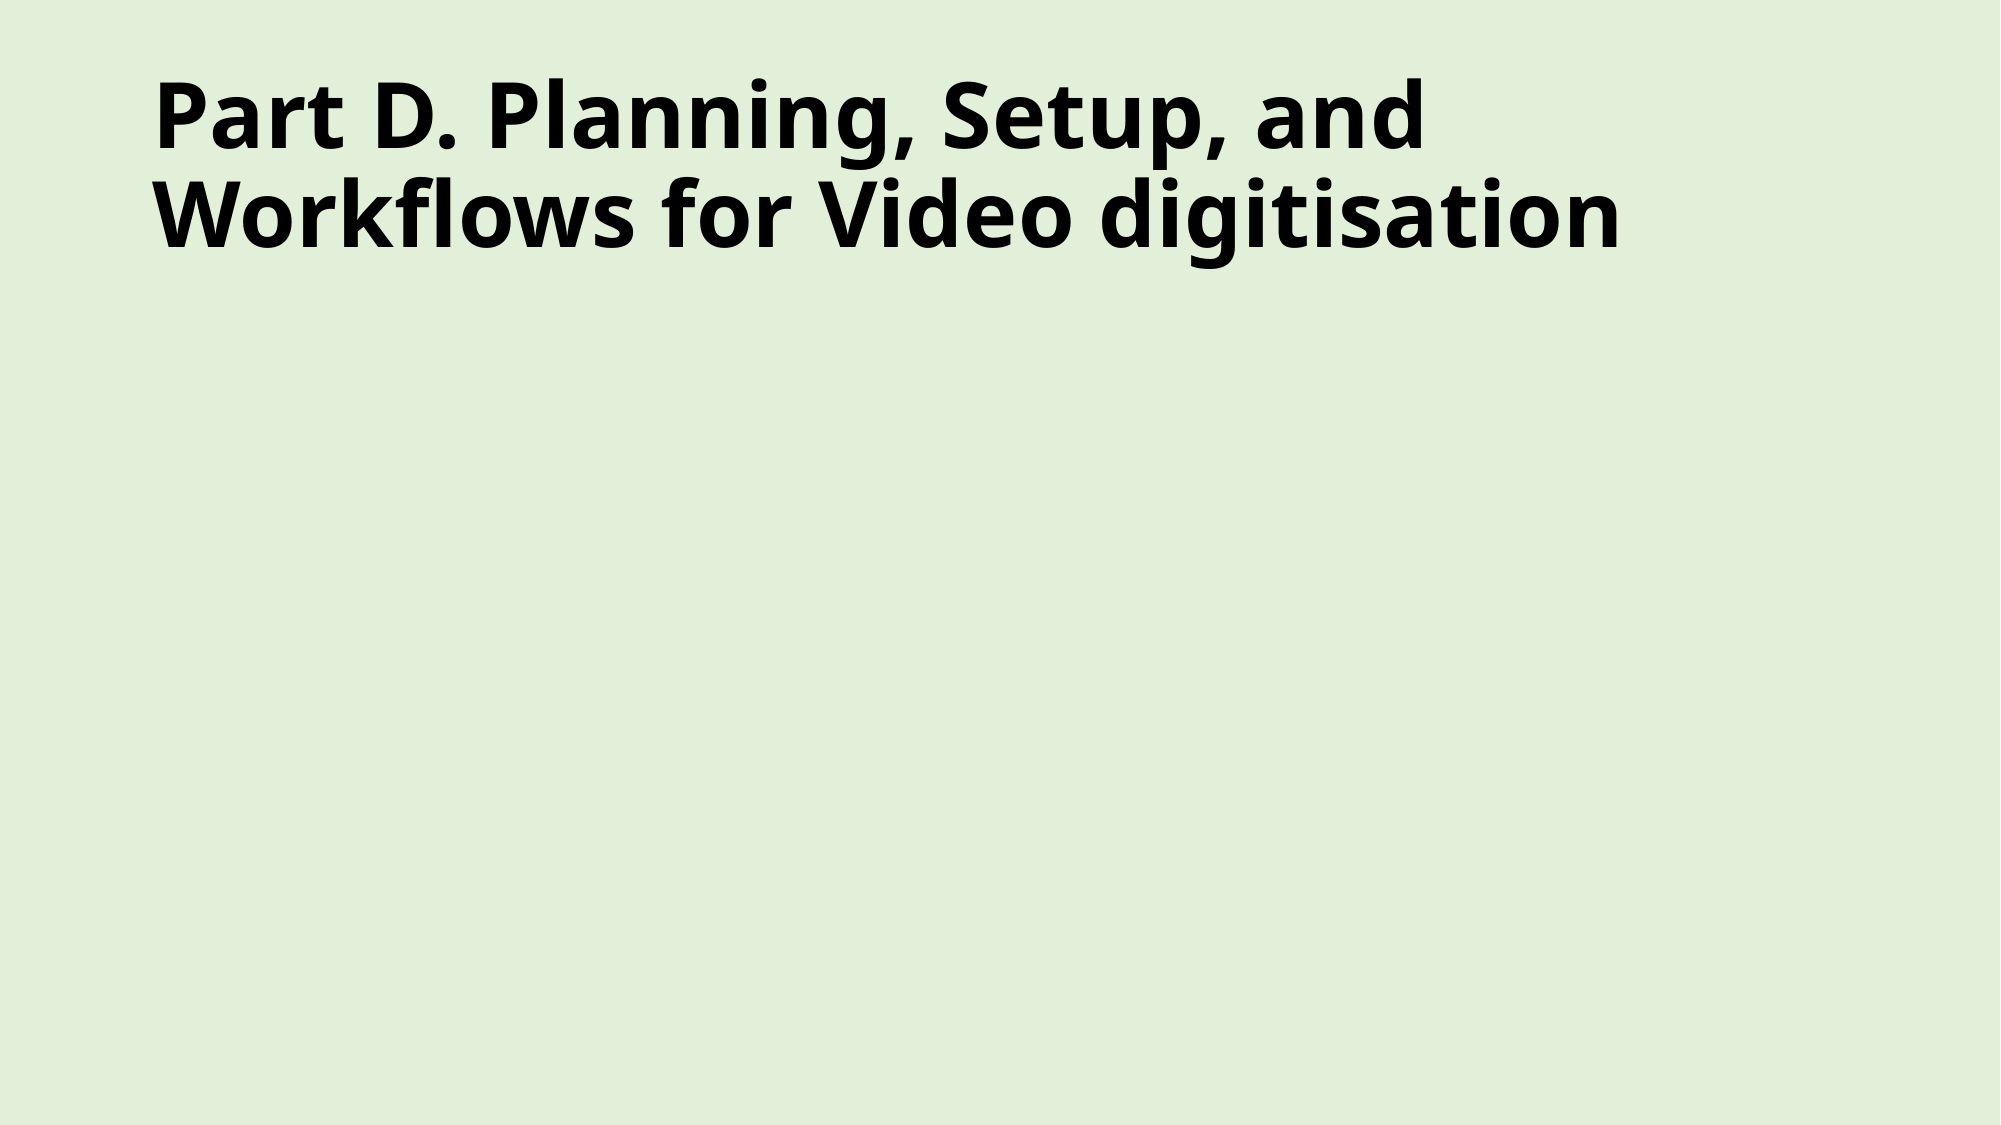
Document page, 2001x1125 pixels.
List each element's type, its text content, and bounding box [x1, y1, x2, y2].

title Part D. Planning, Setup, and Workflows for Video digitisation [137, 59, 1863, 278]
